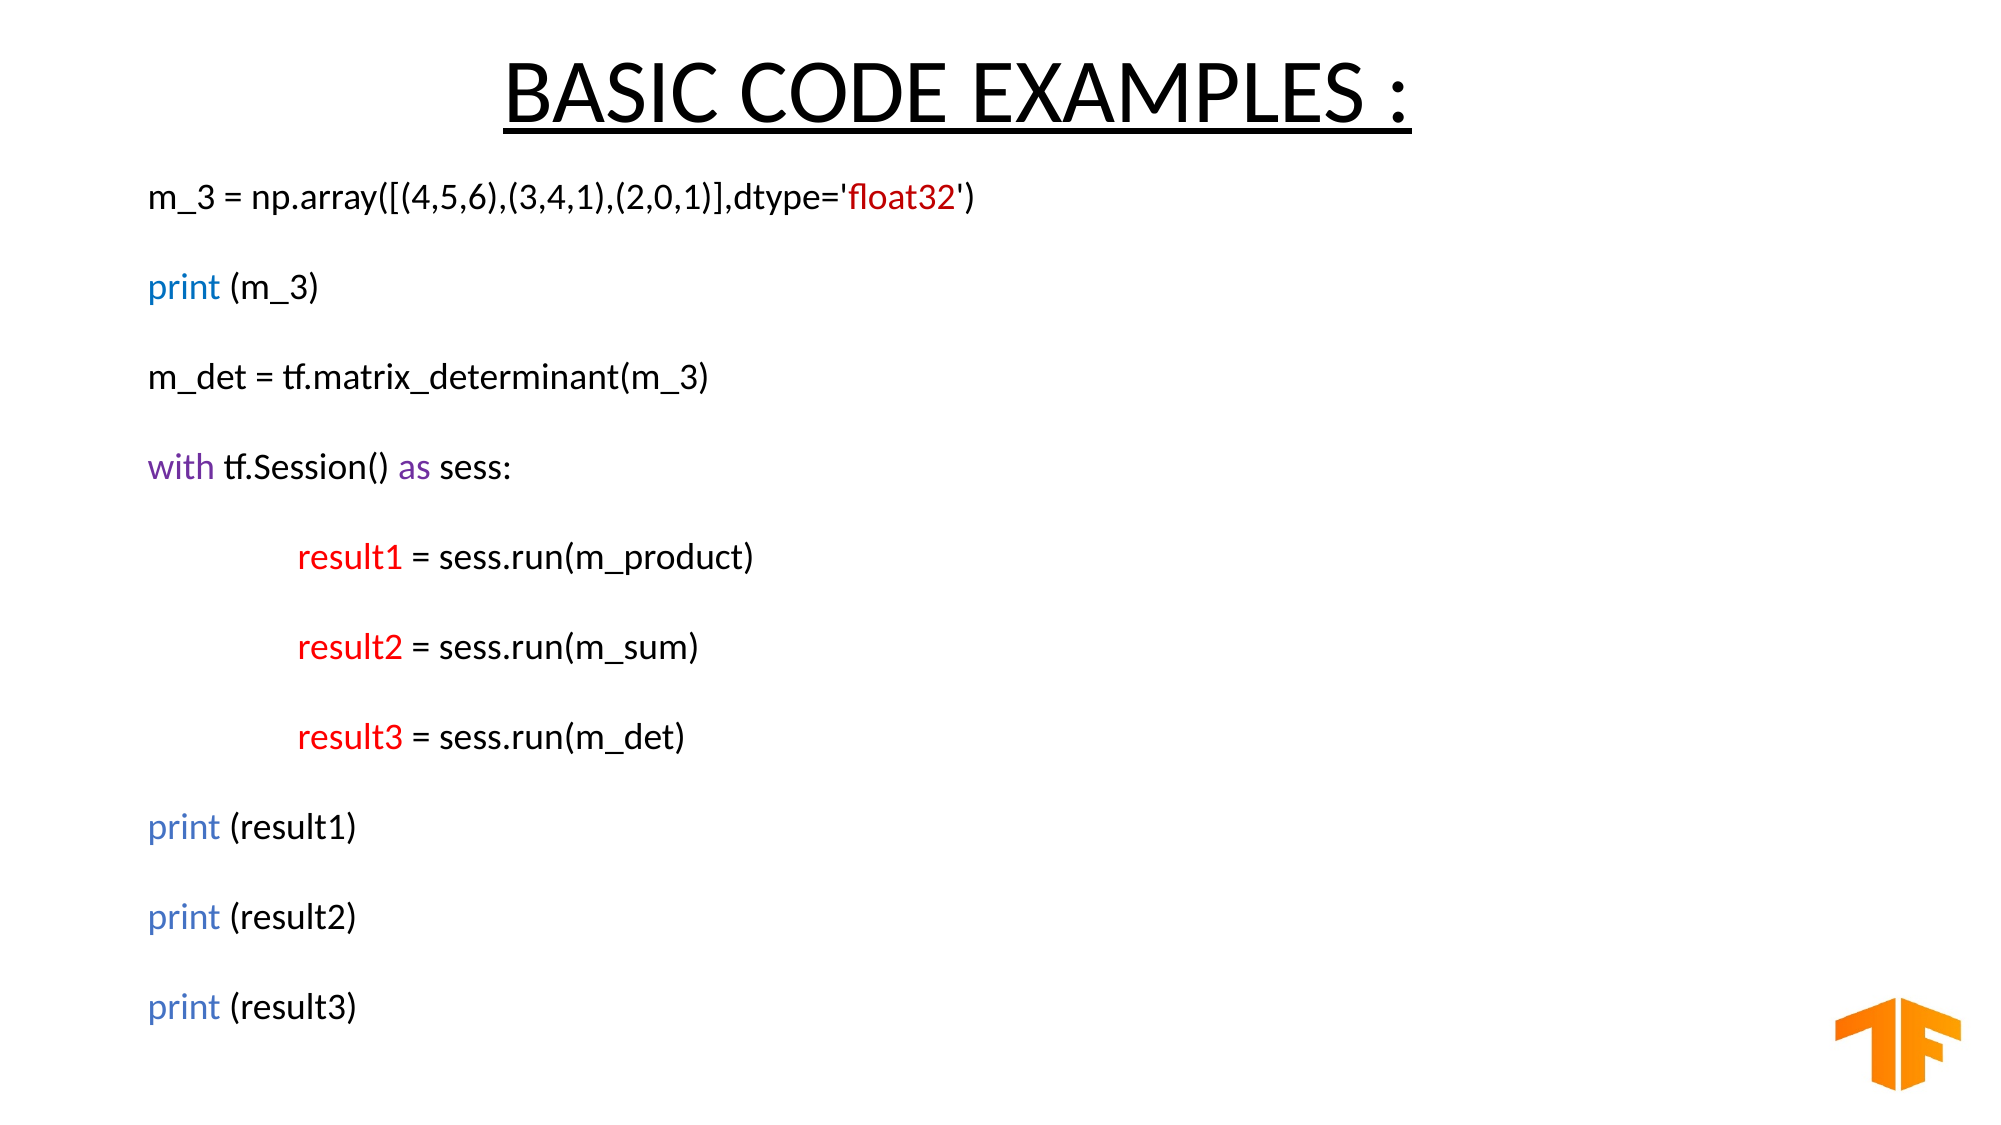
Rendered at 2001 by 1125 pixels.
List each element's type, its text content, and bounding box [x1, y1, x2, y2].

text_box BASIC CODE EXAMPLES : [488, 23, 1905, 149]
text_box m_3 = np.array([(4,5,6),(3,4,1),(2,0,1)],dtype='float32') print (m_3) m_det = tf.matrix_determinant(m_3) with tf.Session() as sess: result1 = sess.run(m_product) result2 = sess.run(m_sum) result3 = sess.run(m_det) print (result1) print (result2) print (result3) [132, 164, 1520, 1035]
picture [1814, 965, 1984, 1106]
